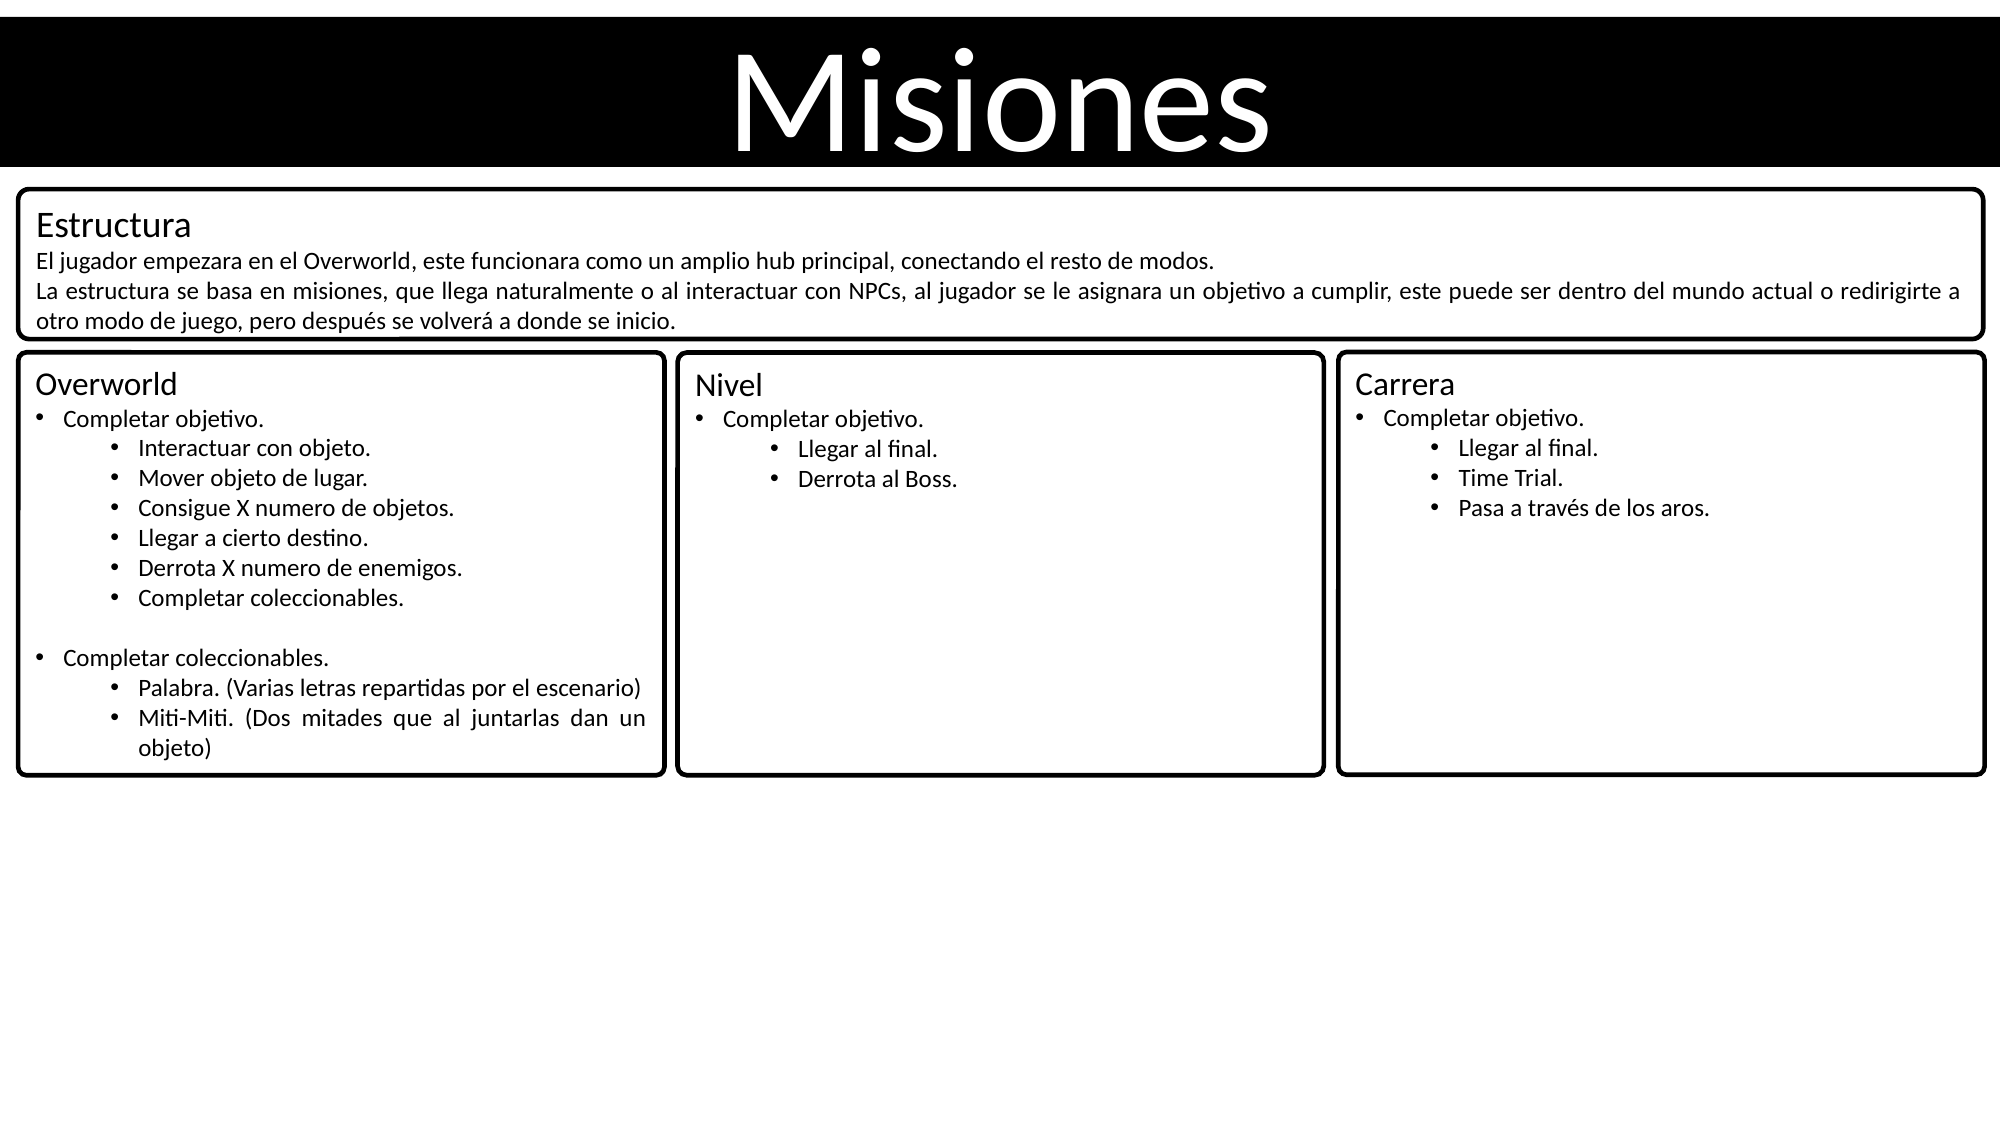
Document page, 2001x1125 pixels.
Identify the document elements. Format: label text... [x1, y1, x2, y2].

text_box Misiones [0, 16, 2000, 168]
text_box Nivel Completar objetivo. Llegar al final. Derrota al Boss. [676, 351, 1325, 777]
text_box Overworld Completar objetivo. Interactuar con objeto. Mover objeto de lugar. Consigue X numero de objetos. Llegar a cierto destino. Derrota X numero de enemigos. Completar coleccionables. Completar coleccionables. Palabra. (Varias letras repartidas por el escenario) Miti-Miti. (Dos mitades que al juntarlas dan un objeto) [17, 351, 666, 777]
text_box Estructura El jugador empezara en el Overworld, este funcionara como un amplio hub principal, conectando el resto de modos. La estructura se basa en misiones, que llega naturalmente o al interactuar con NPCs, al jugador se le asignara un objetivo a cumplir, este puede ser dentro del mundo actual o redirigirte a otro modo de juego, pero después se volverá a donde se inicio. [17, 188, 1985, 341]
text_box Carrera Completar objetivo. Llegar al final. Time Trial. Pasa a través de los aros. [1337, 350, 1986, 776]
